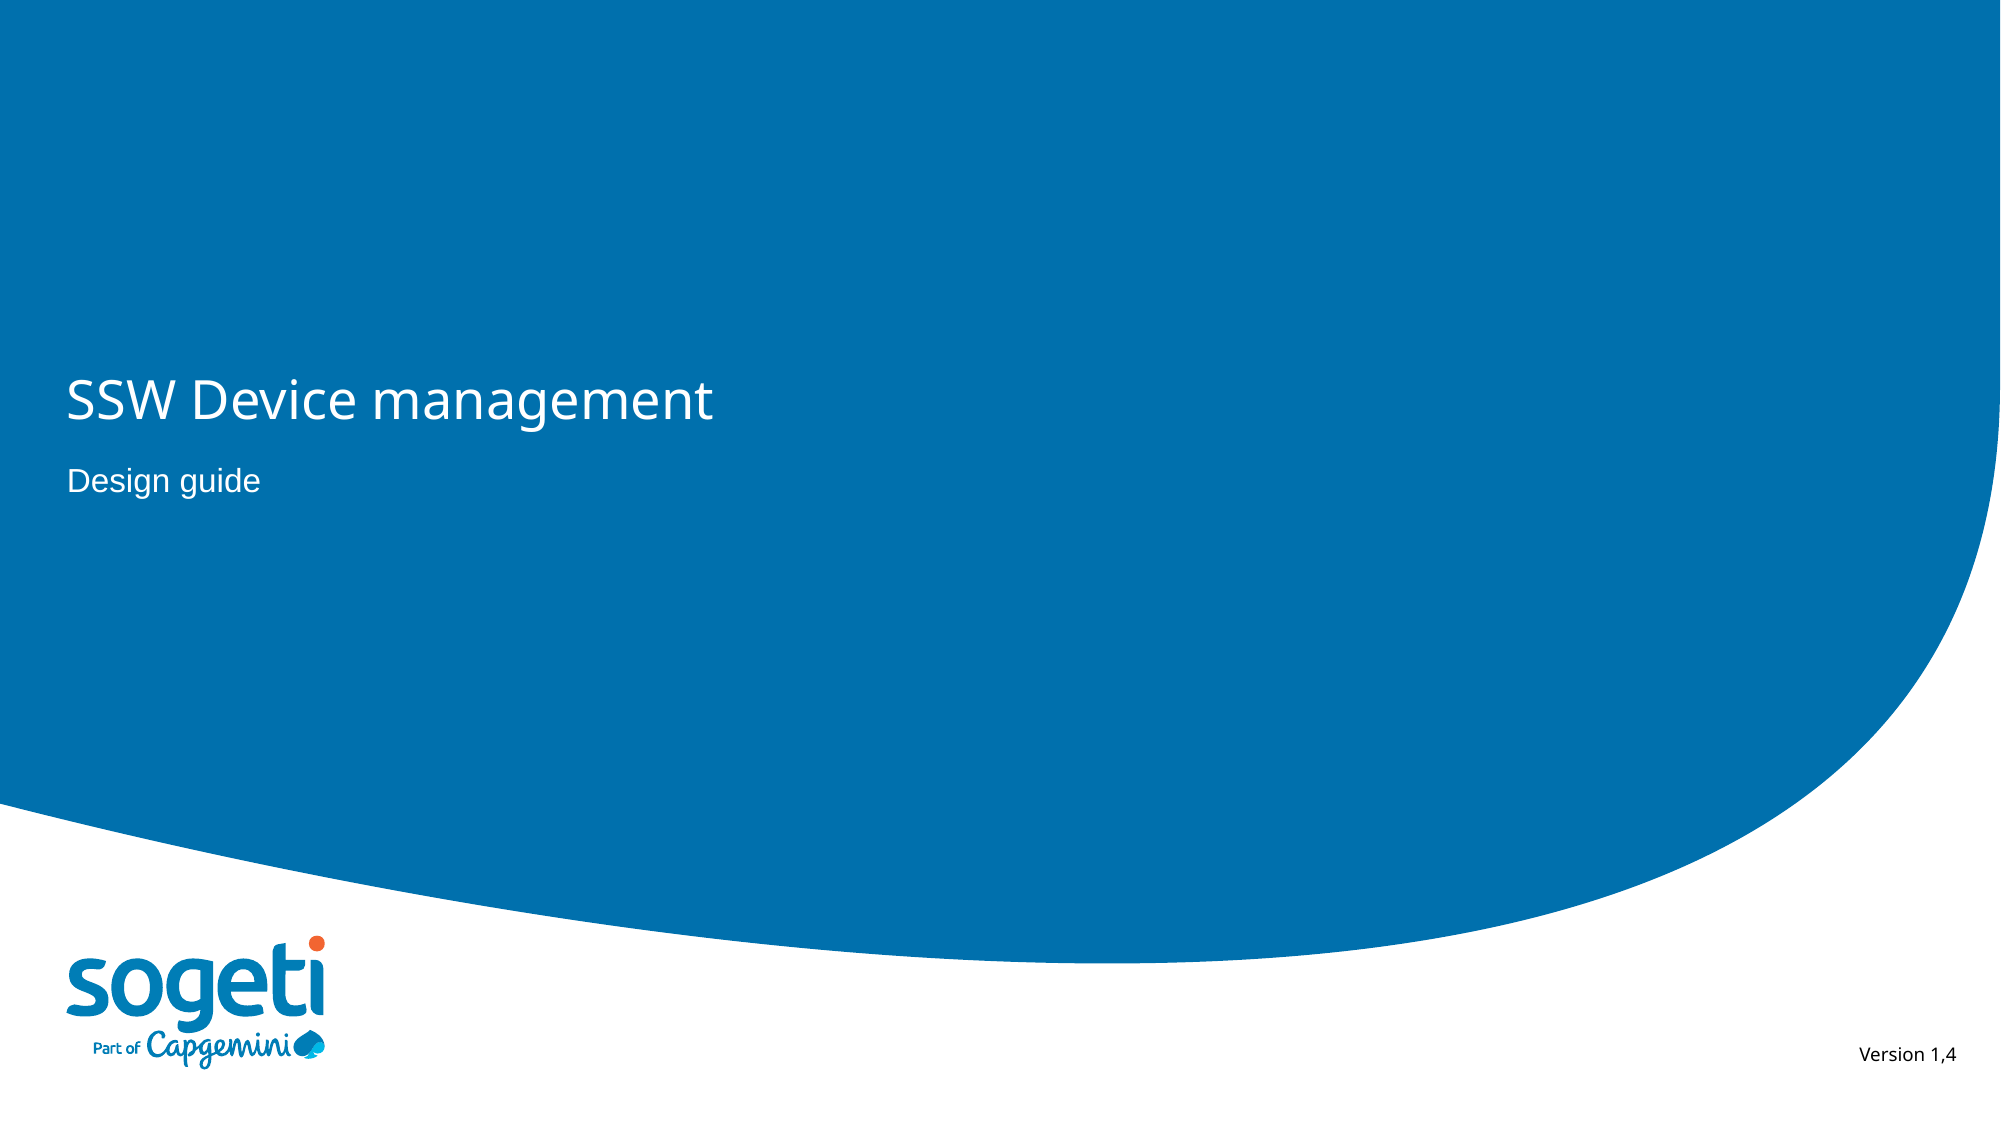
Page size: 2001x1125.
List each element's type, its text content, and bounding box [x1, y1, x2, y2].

subtitle Design guide [66, 462, 882, 663]
title SSW Device management [66, 312, 882, 431]
text_box Version 1,4 [1844, 1035, 1972, 1073]
